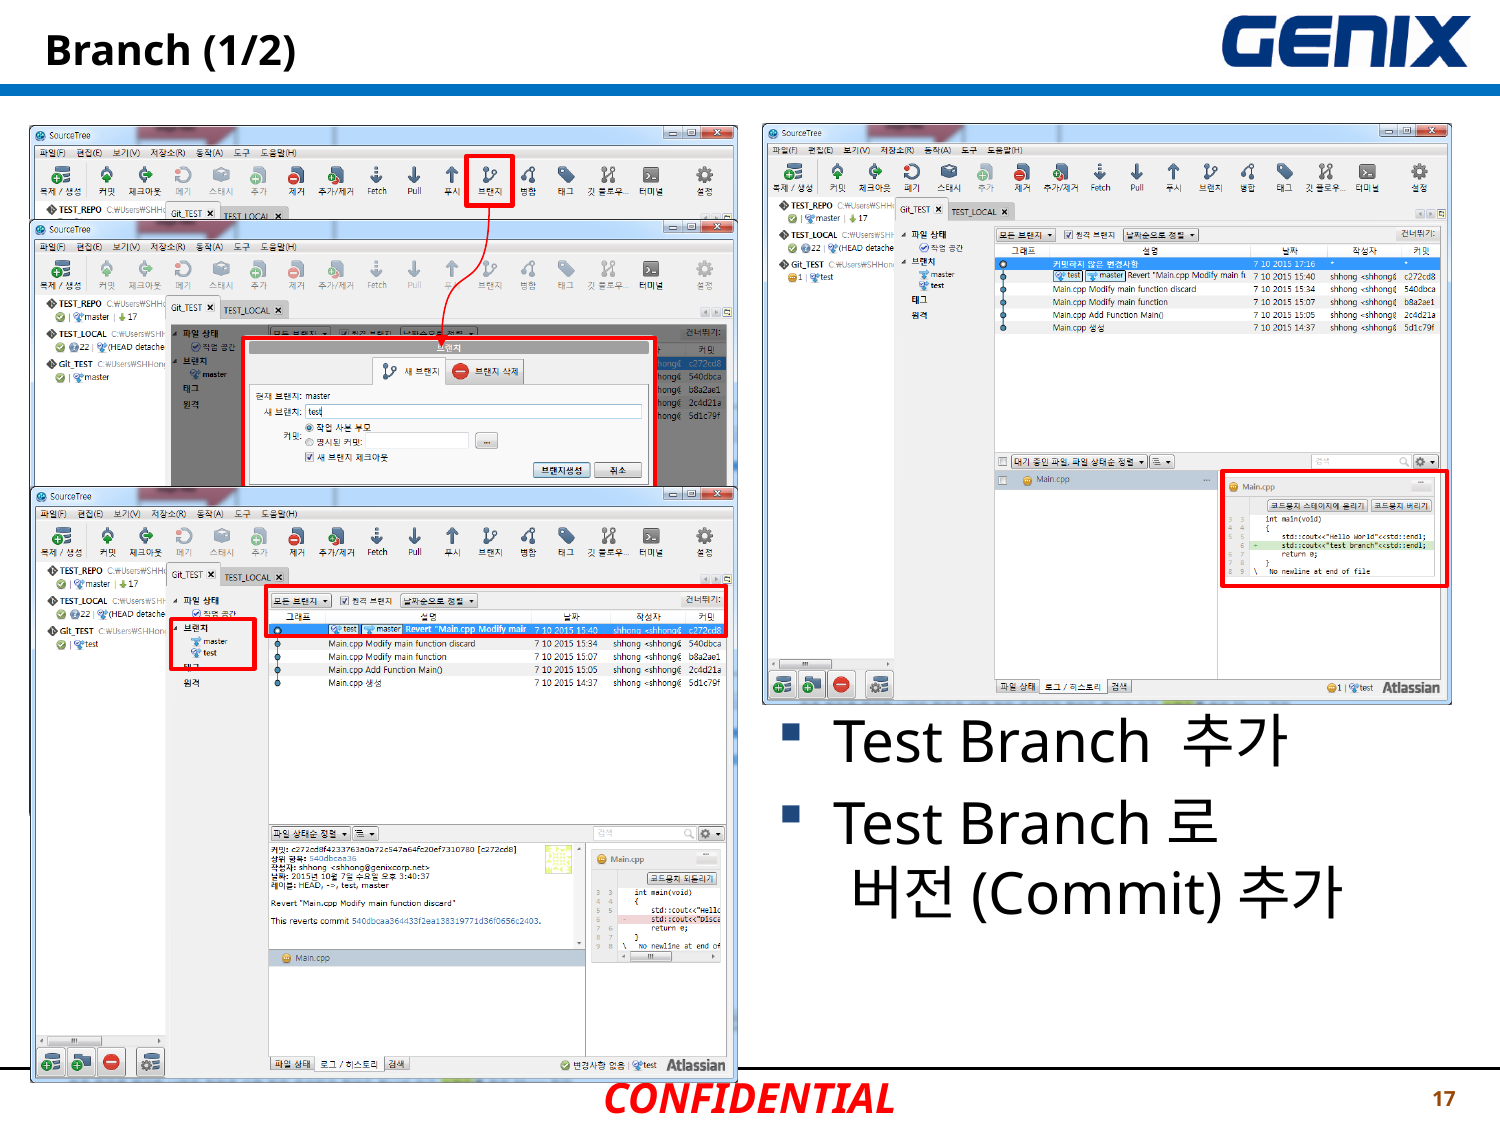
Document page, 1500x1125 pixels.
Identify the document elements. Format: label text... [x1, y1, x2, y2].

footer CONFIDENTIAL [512, 1082, 988, 1119]
picture [1222, 15, 1471, 67]
title Branch (1/2) [29, 15, 1211, 82]
picture [762, 123, 1452, 705]
slide_number 17 [1315, 1082, 1471, 1117]
picture [29, 219, 738, 1083]
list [29, 125, 738, 219]
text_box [394, 252, 537, 301]
list Test Branch 추가 Test Branch로 버전(Commit)추가 [762, 125, 1471, 1035]
